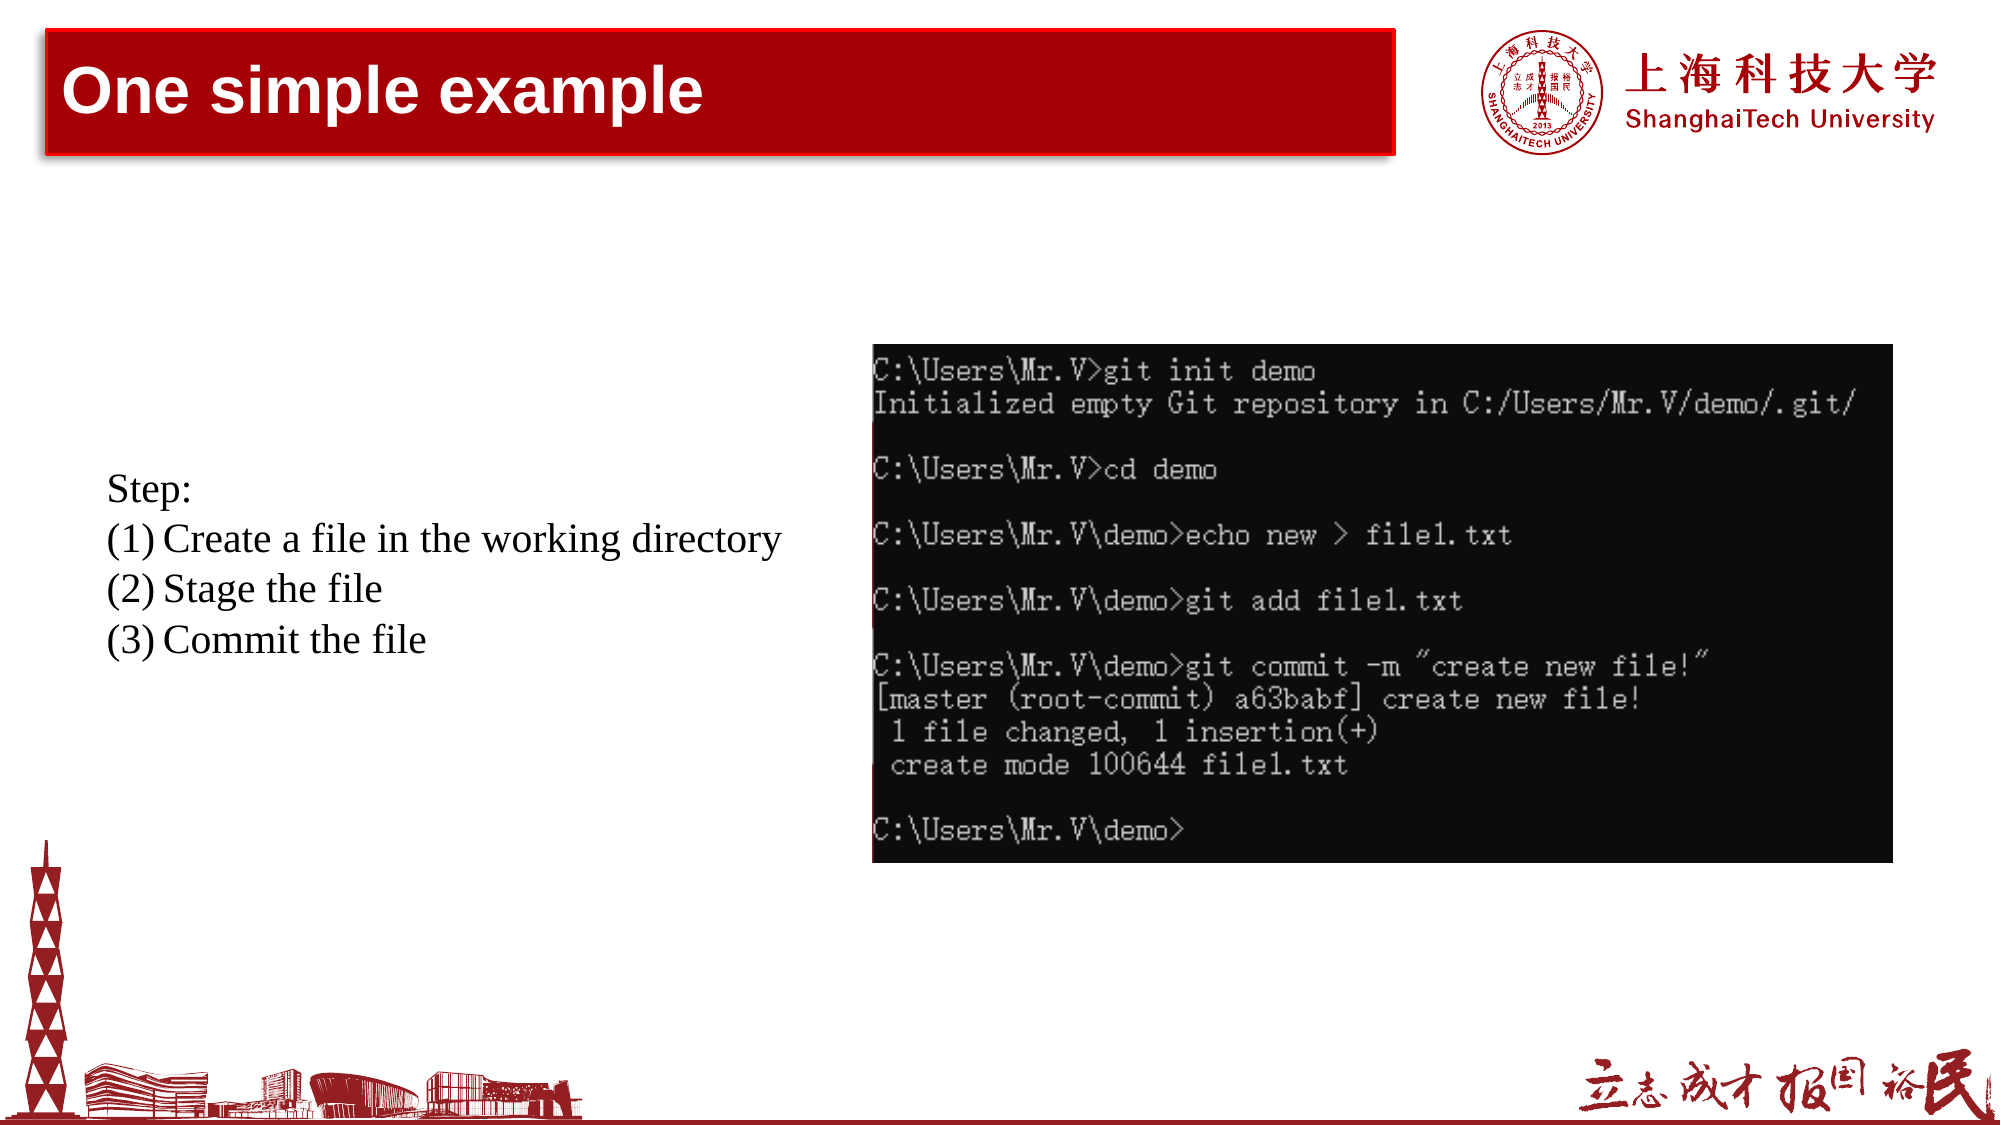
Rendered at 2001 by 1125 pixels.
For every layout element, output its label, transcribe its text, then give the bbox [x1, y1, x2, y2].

picture [872, 344, 1893, 863]
title One simple example [45, 28, 1396, 156]
text_box Step: Create a file in the working directory Stage the file Commit the file [91, 453, 872, 669]
